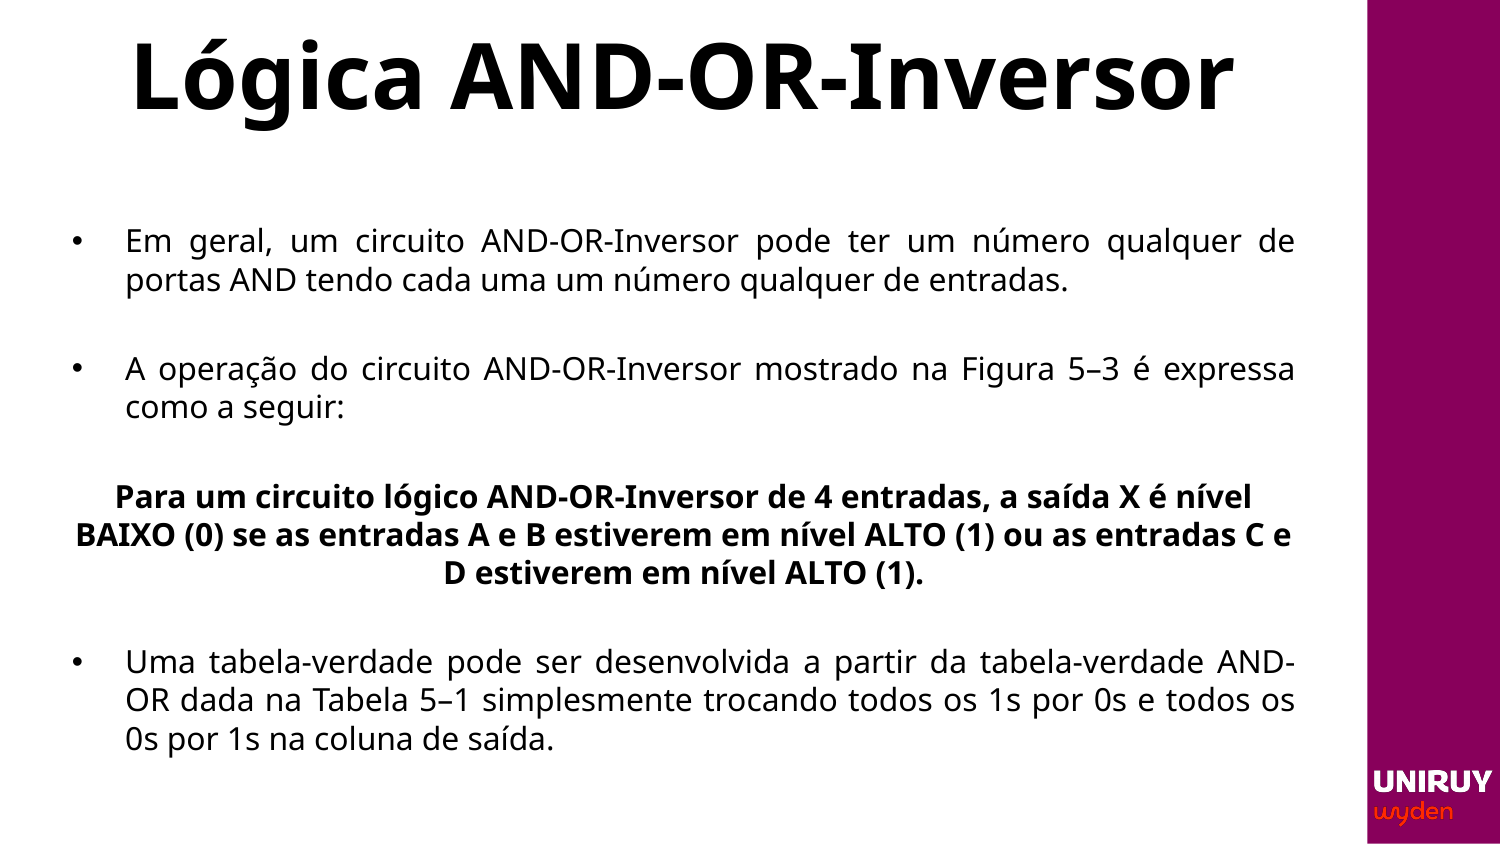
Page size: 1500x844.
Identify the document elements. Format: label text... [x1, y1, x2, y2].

title Lógica AND-OR-Inversor [63, 2, 1304, 144]
picture [1374, 770, 1493, 827]
list Em geral, um circuito AND-OR-Inversor pode ter um número qualquer de portas AND tendo cada uma um número qualquer de entradas. A operação do circuito AND-OR-Inversor mostrado na Figura 5–3 é expressa como a seguir: Para um circuito lógico AND-OR-Inversor de 4 entradas, a saída X é nível BAIXO (0) se as entradas A e B estiverem em nível ALTO (1) ou as entradas C e D estiverem em nível ALTO (1). Uma tabela-verdade pode ser desenvolvida a partir da tabela-verdade AND-OR dada na Tabela 5–1 simplesmente trocando todos os 1s por 0s e todos os 0s por 1s na coluna de saída. [63, 213, 1304, 772]
